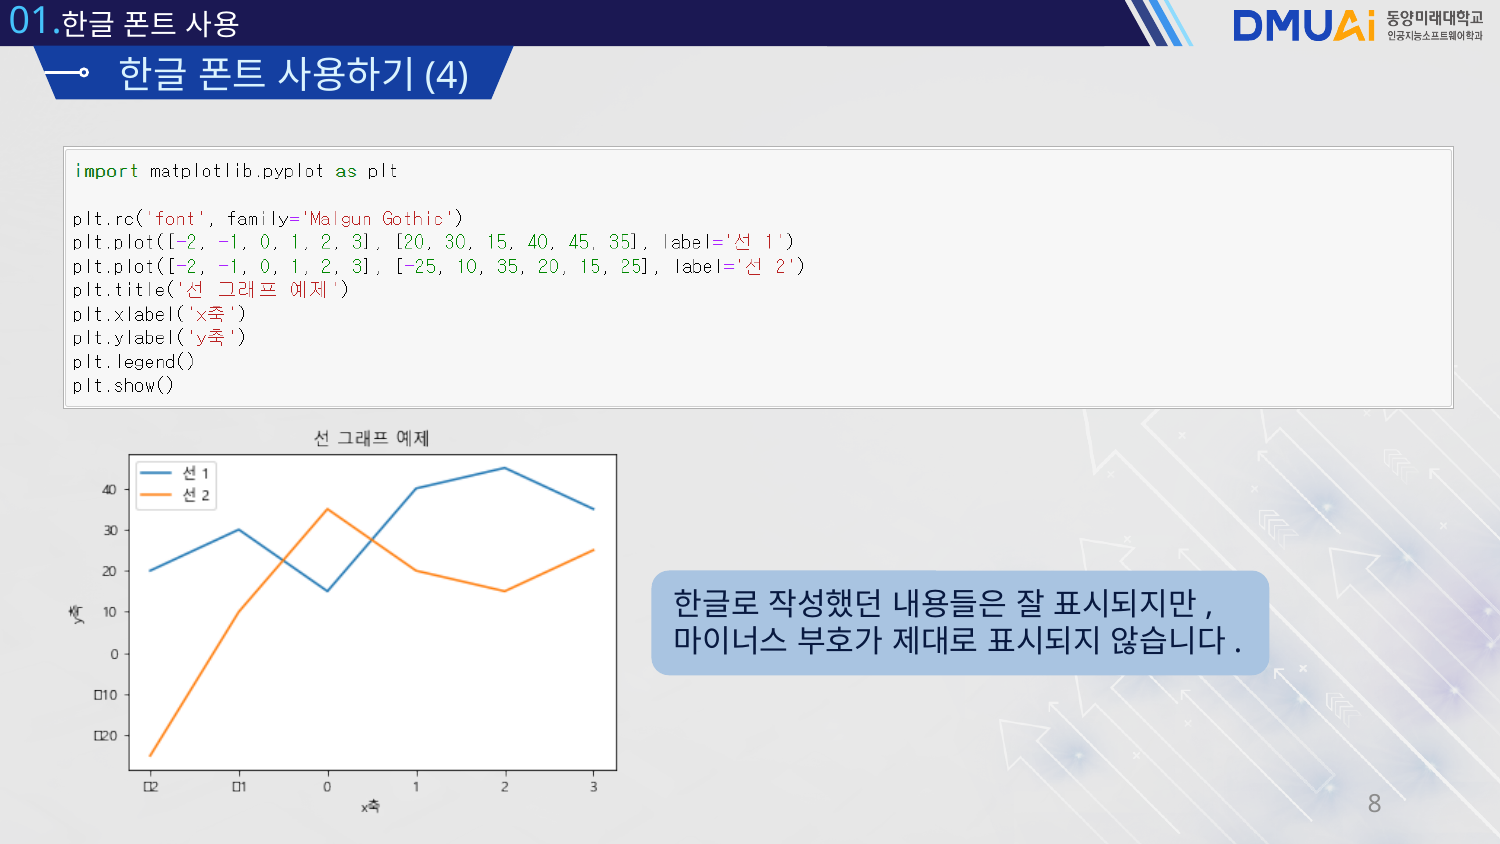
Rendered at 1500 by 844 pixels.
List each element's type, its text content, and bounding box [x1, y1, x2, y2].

text_box 한글 폰트 사용하기(4) [104, 43, 484, 104]
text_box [651, 570, 1270, 676]
text_box [31, 43, 104, 102]
text_box [484, 43, 516, 102]
picture [0, 0, 1500, 844]
